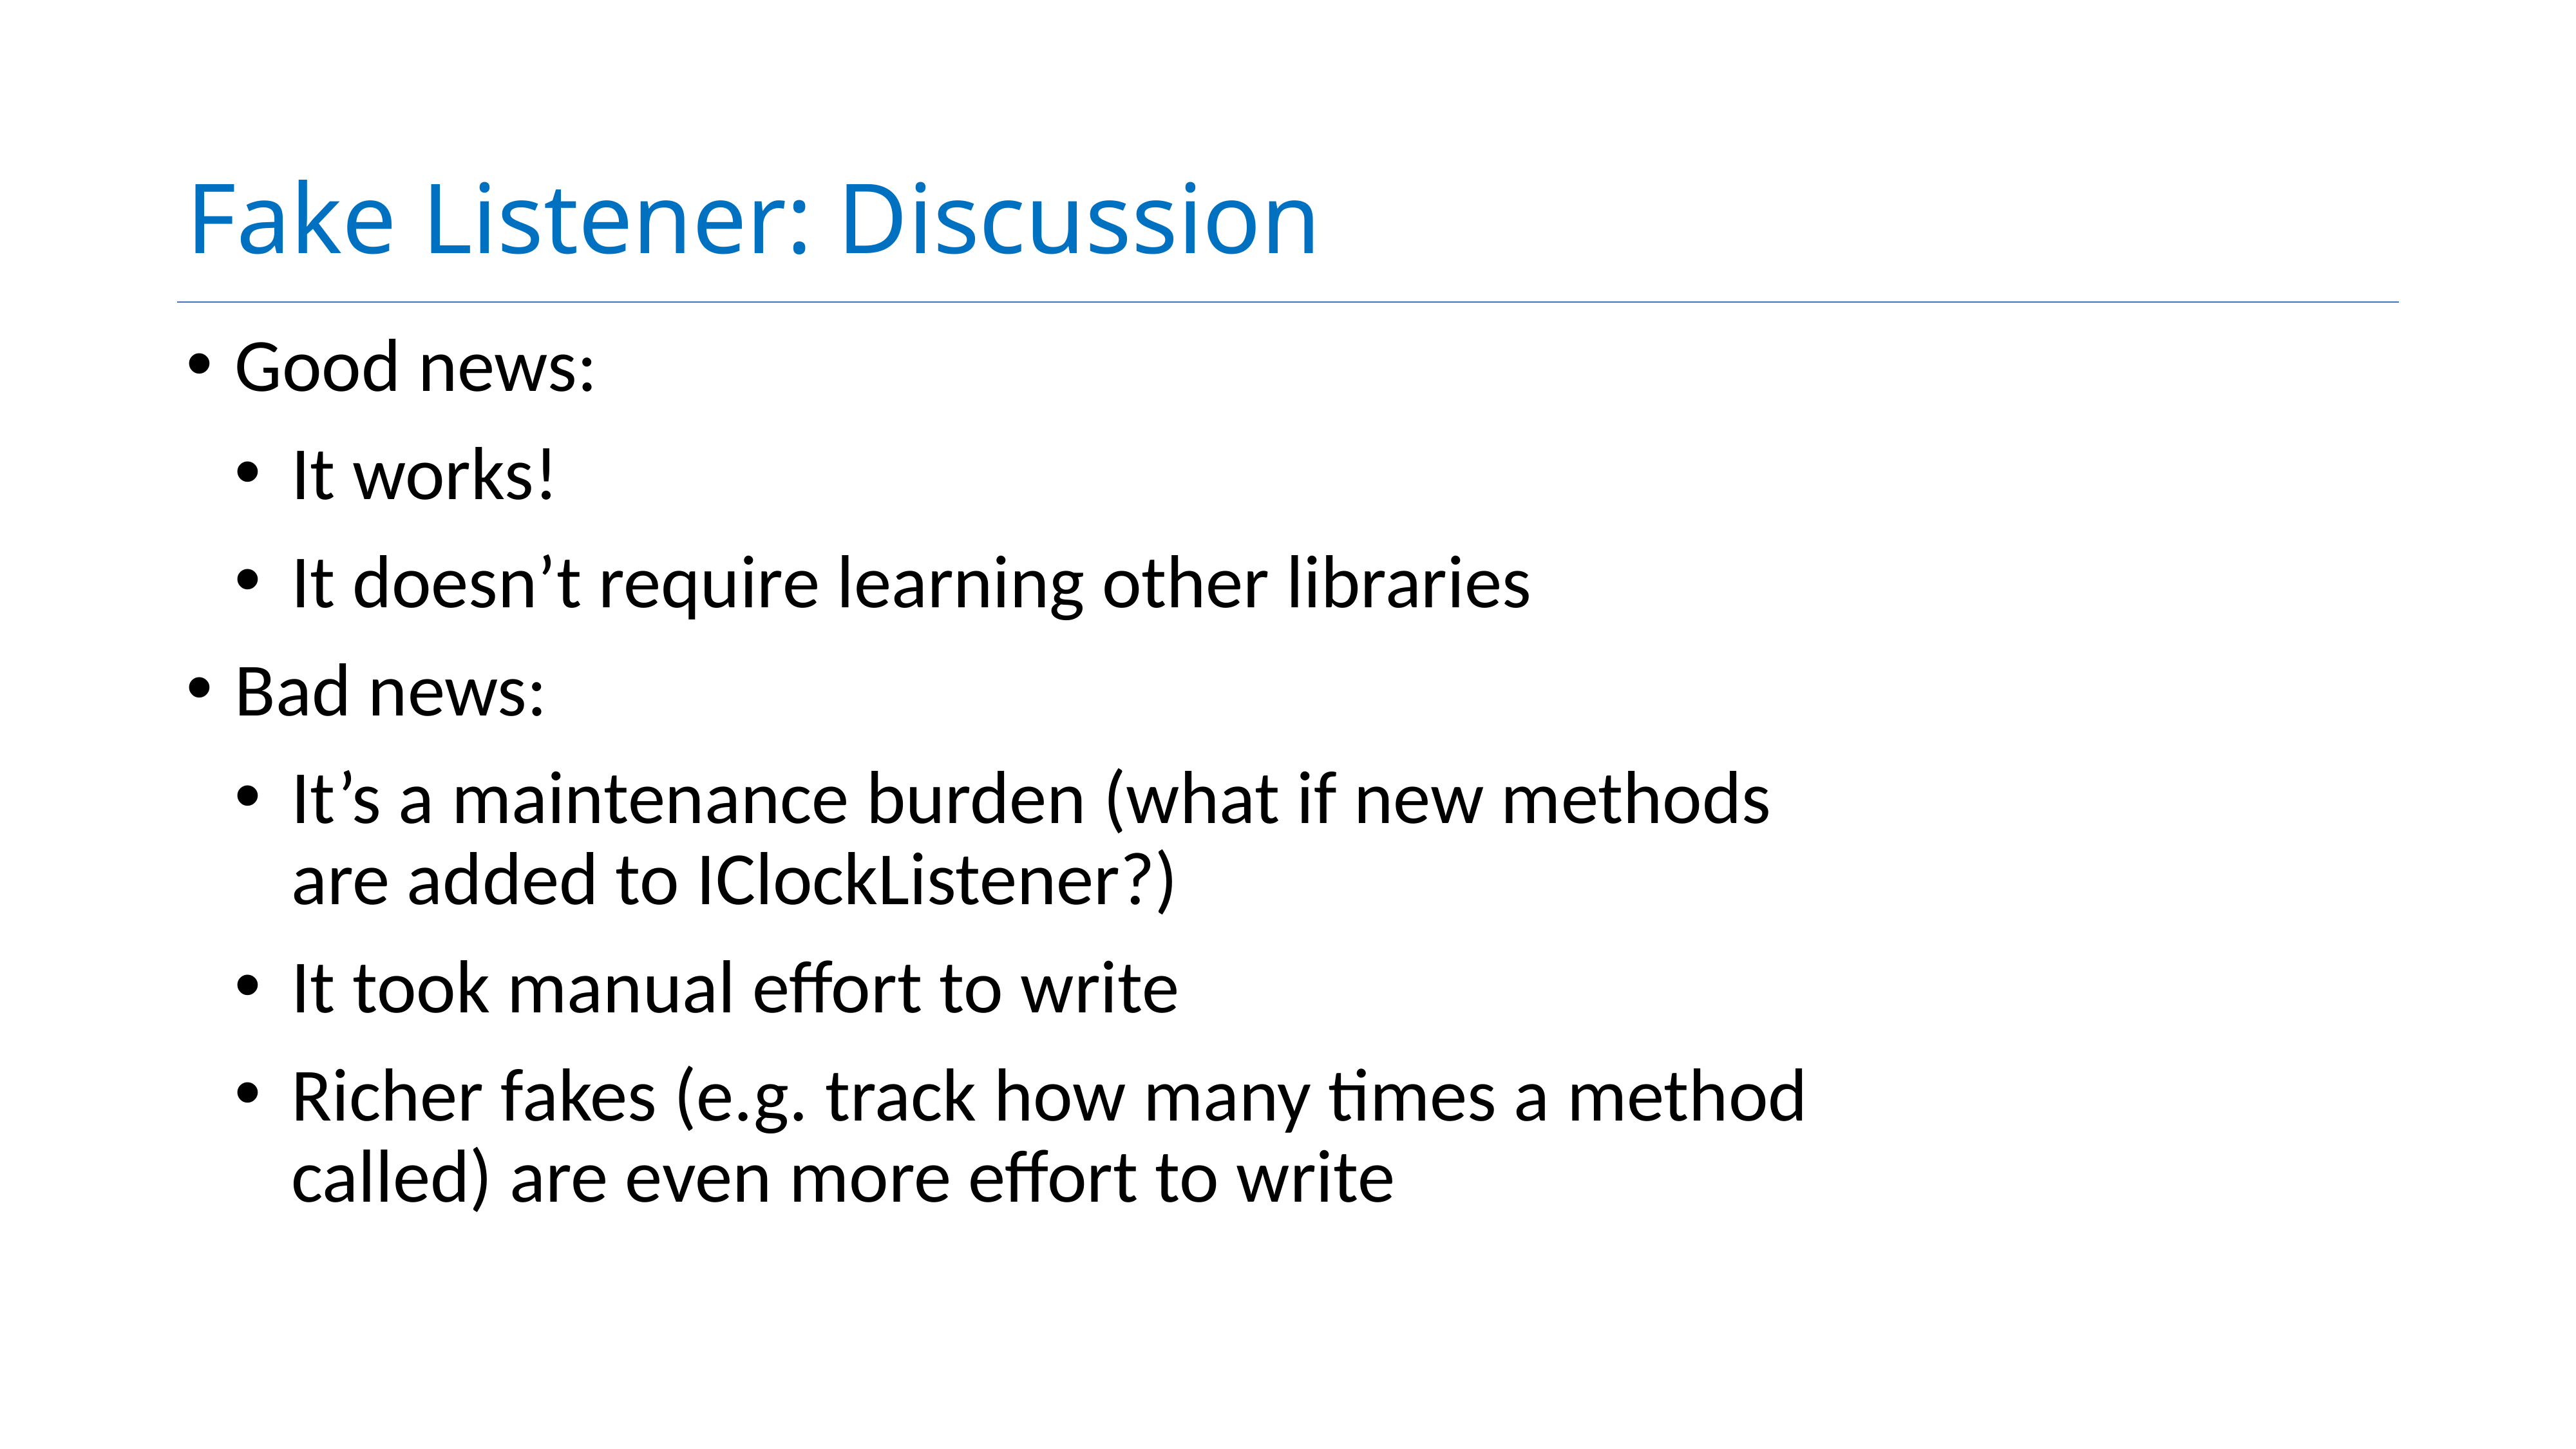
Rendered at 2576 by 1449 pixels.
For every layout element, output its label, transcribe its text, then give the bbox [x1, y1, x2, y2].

title Fake Listener: Discussion [176, 3, 2400, 285]
list Good news: It works! It doesn’t require learning other libraries Bad news: It’s a maintenance burden (what if new methods are added to IClockListener?) It took manual effort to write Richer fakes (e.g. track how many times a method called) are even more effort to write [176, 316, 1845, 1238]
